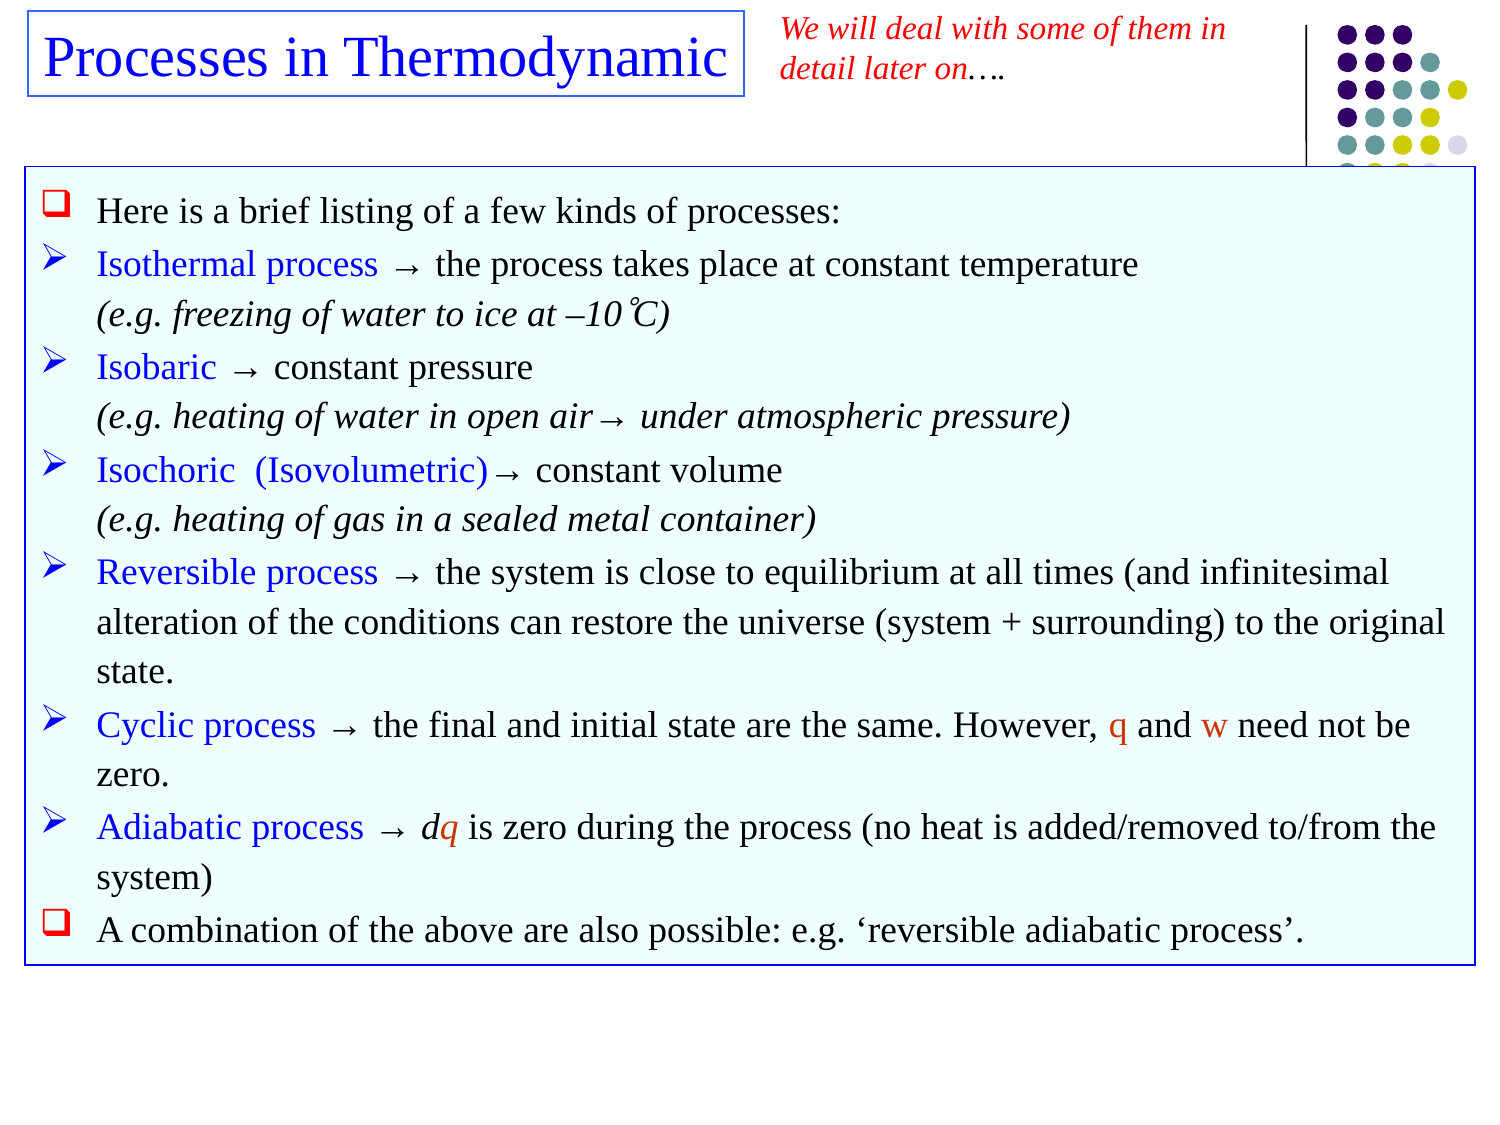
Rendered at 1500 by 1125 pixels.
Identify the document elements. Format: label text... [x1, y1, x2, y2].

text_box Here is a brief listing of a few kinds of processes: Isothermal process → the process takes place at constant temperature (e.g. freezing of water to ice at –10C) Isobaric → constant pressure (e.g. heating of water in open air→ under atmospheric pressure) Isochoric (Isovolumetric)→ constant volume (e.g. heating of gas in a sealed metal container) Reversible process → the system is close to equilibrium at all times (and infinitesimal alteration of the conditions can restore the universe (system + surrounding) to the original state. Cyclic process → the final and initial state are the same. However, q and w need not be zero. Adiabatic process → dq is zero during the process (no heat is added/removed to/from the system) A combination of the above are also possible: e.g. ‘reversible adiabatic process’. [24, 166, 1475, 966]
text_box We will deal with some of them in detail later on…. [773, 0, 1317, 92]
text_box Processes in Thermodynamic [28, 10, 744, 96]
